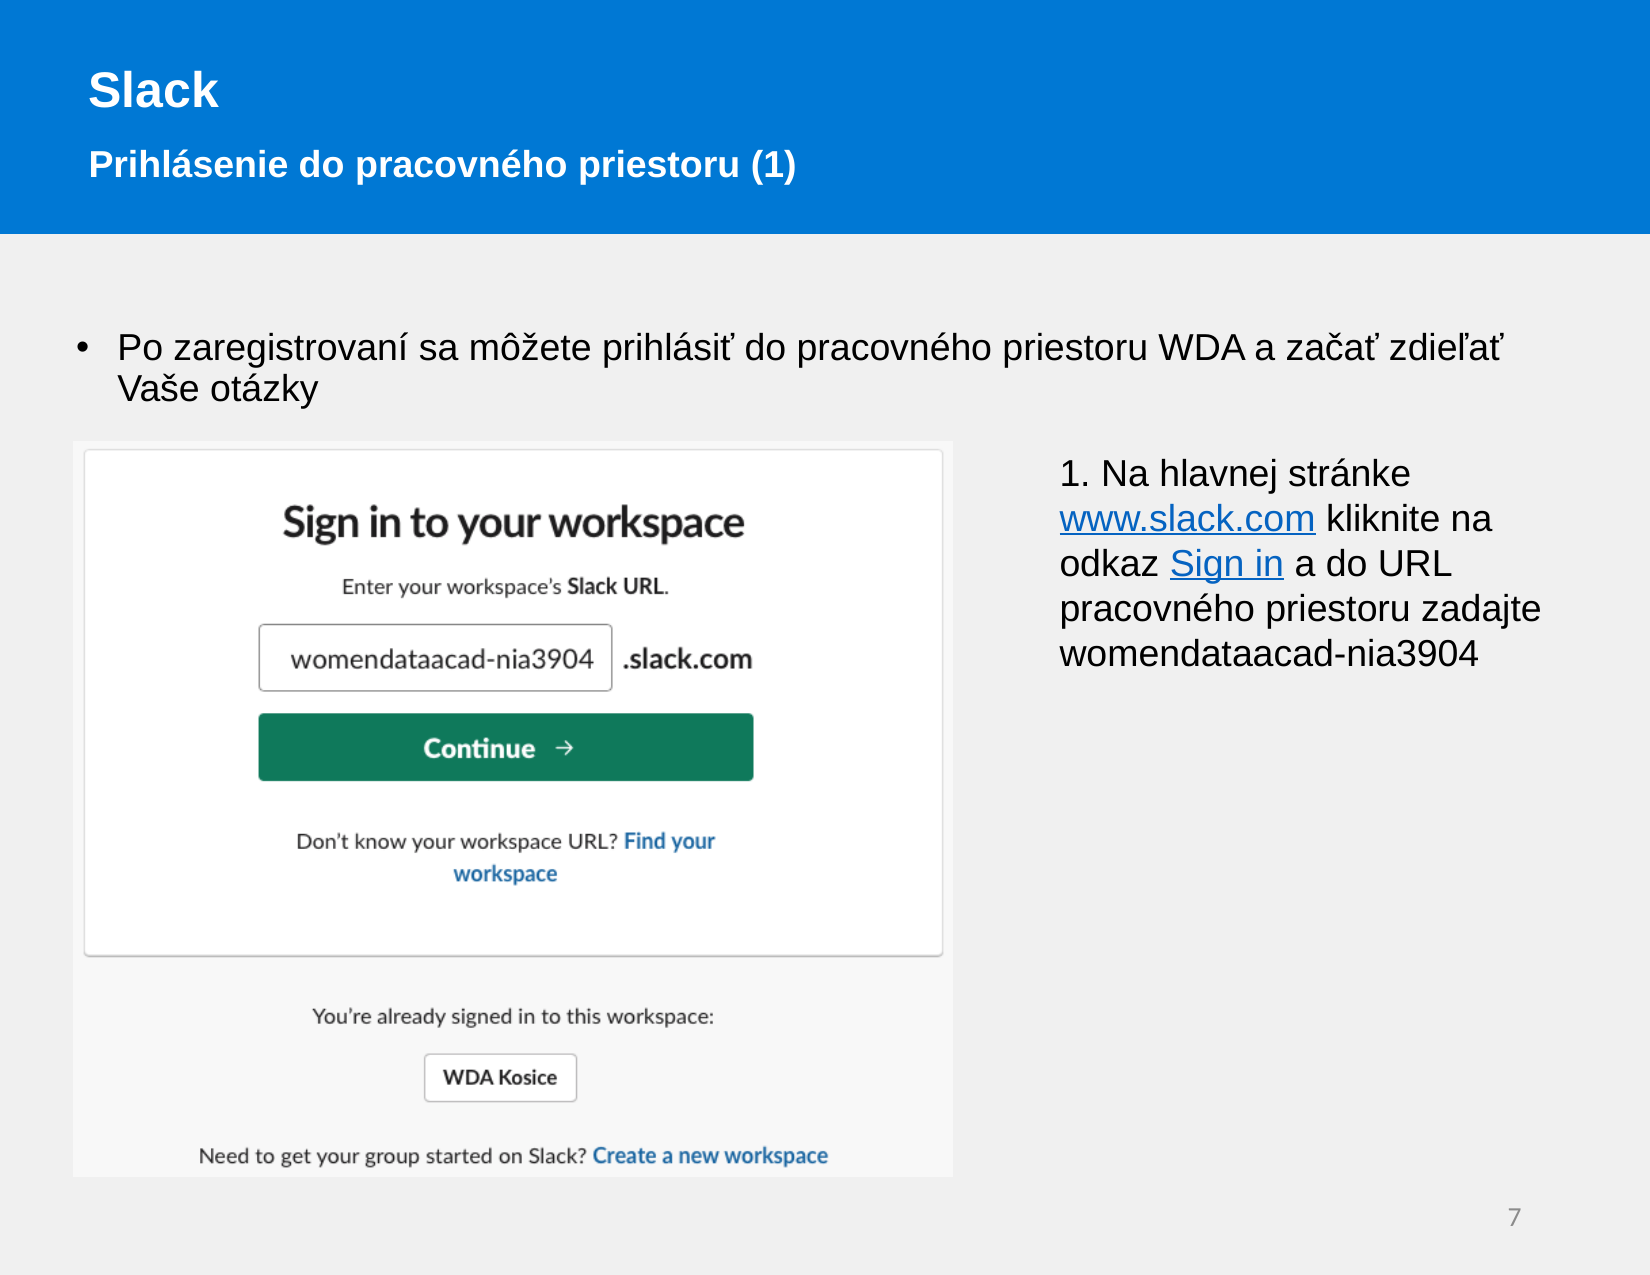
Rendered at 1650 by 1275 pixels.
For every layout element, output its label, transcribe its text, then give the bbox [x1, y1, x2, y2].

text_box 1. Na hlavnej stránke www.slack.com kliknite na odkaz Sign in a do URL pracovného priestoru zadajte womendataacad-nia3904 [1044, 441, 1589, 682]
text_box [0, 0, 1650, 234]
slide_number 7 [1165, 1182, 1537, 1250]
picture [73, 441, 953, 1177]
text_box Po zaregistrovaní sa môžete prihlásiť do pracovného priestoru WDA a začať zdieľať Vaše otázky [61, 321, 1589, 1182]
text_box Slack Prihlásenie do pracovného priestoru (1) [73, 20, 1602, 193]
